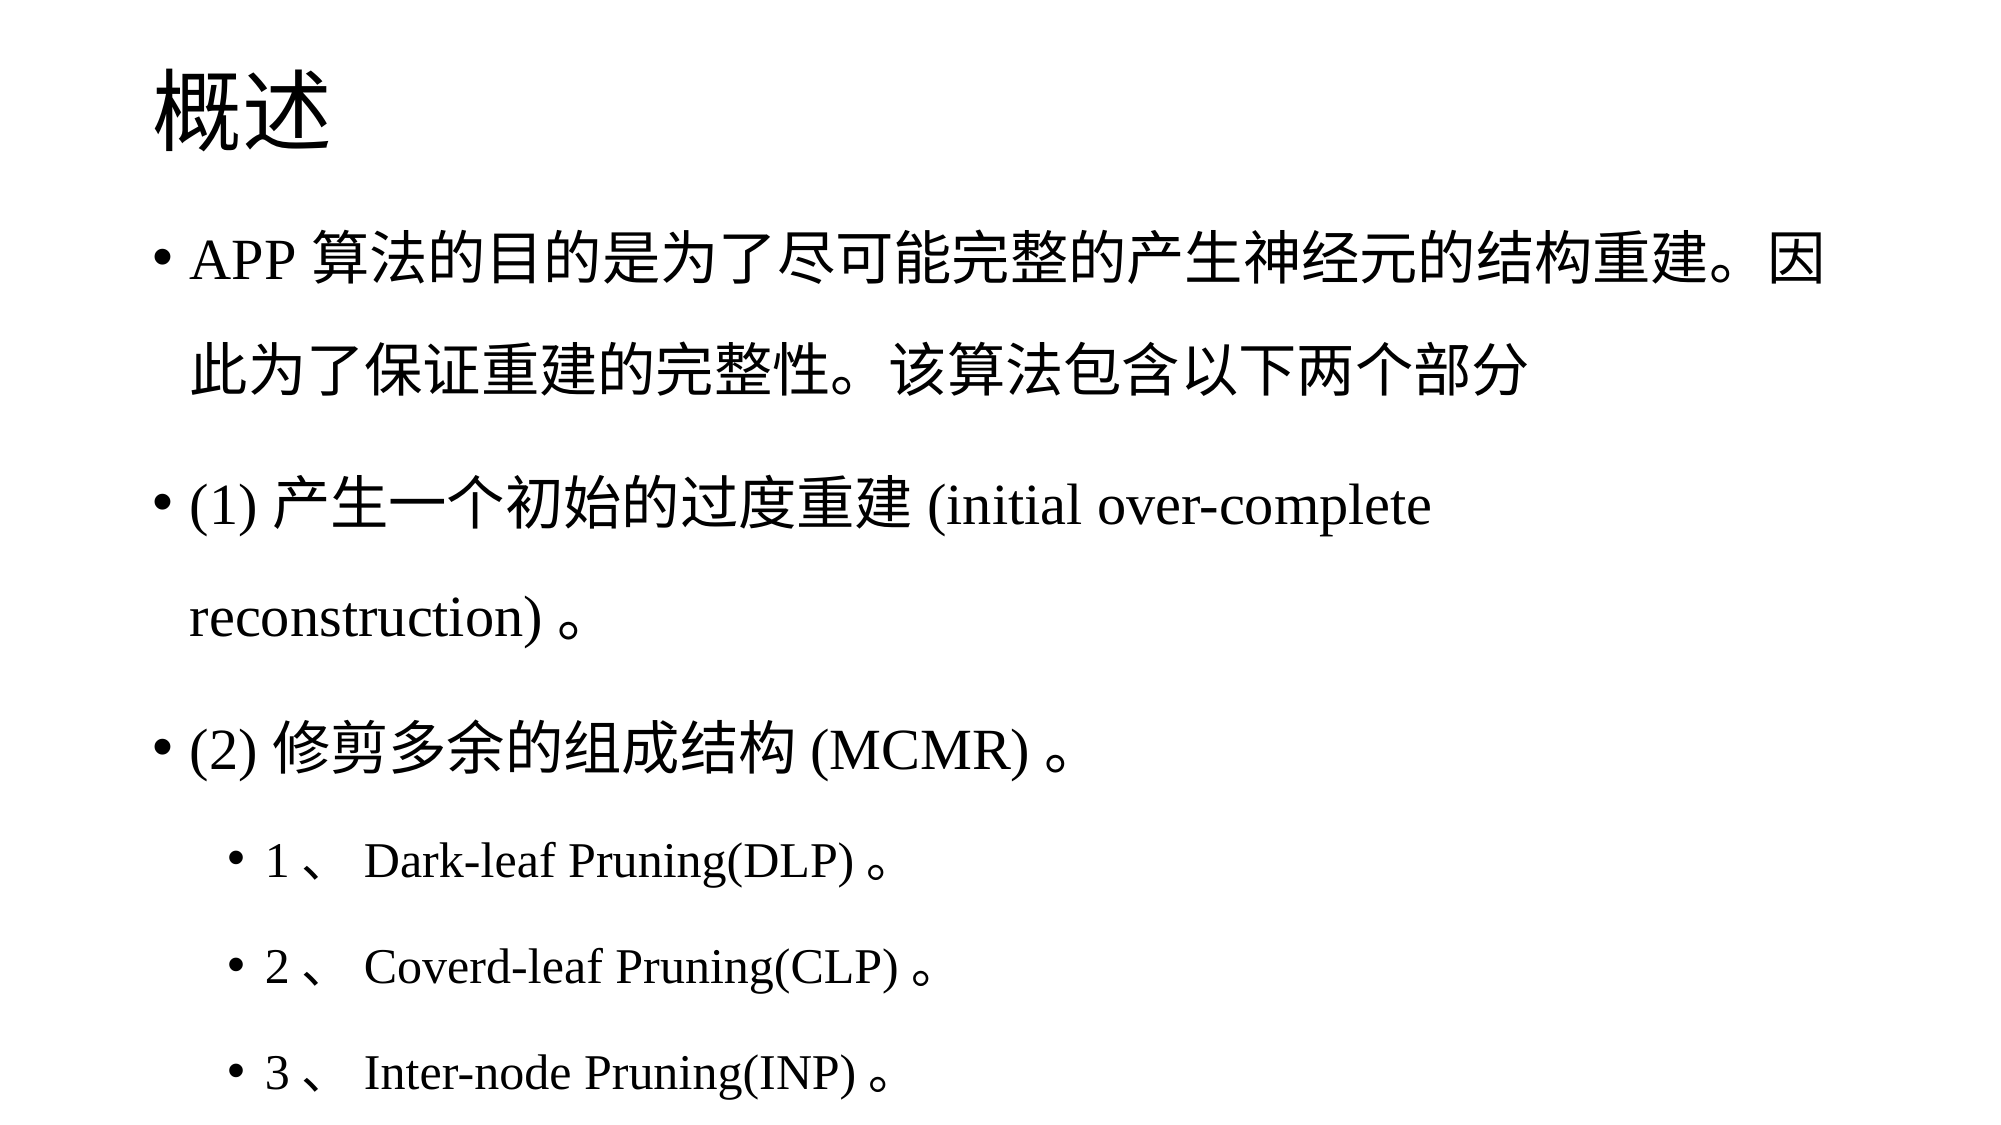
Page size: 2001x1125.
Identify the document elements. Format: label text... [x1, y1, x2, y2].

title 概述 [137, 59, 1863, 171]
list APP算法的目的是为了尽可能完整的产生神经元的结构重建。因此为了保证重建的完整性。该算法包含以下两个部分 (1)产生一个初始的过度重建(initial over-complete reconstruction)。 (2)修剪多余的组成结构(MCMR)。 1、Dark-leaf Pruning(DLP)。 2、Coverd-leaf Pruning(CLP)。 3、Inter-node Pruning(INP)。 [137, 171, 1863, 1014]
